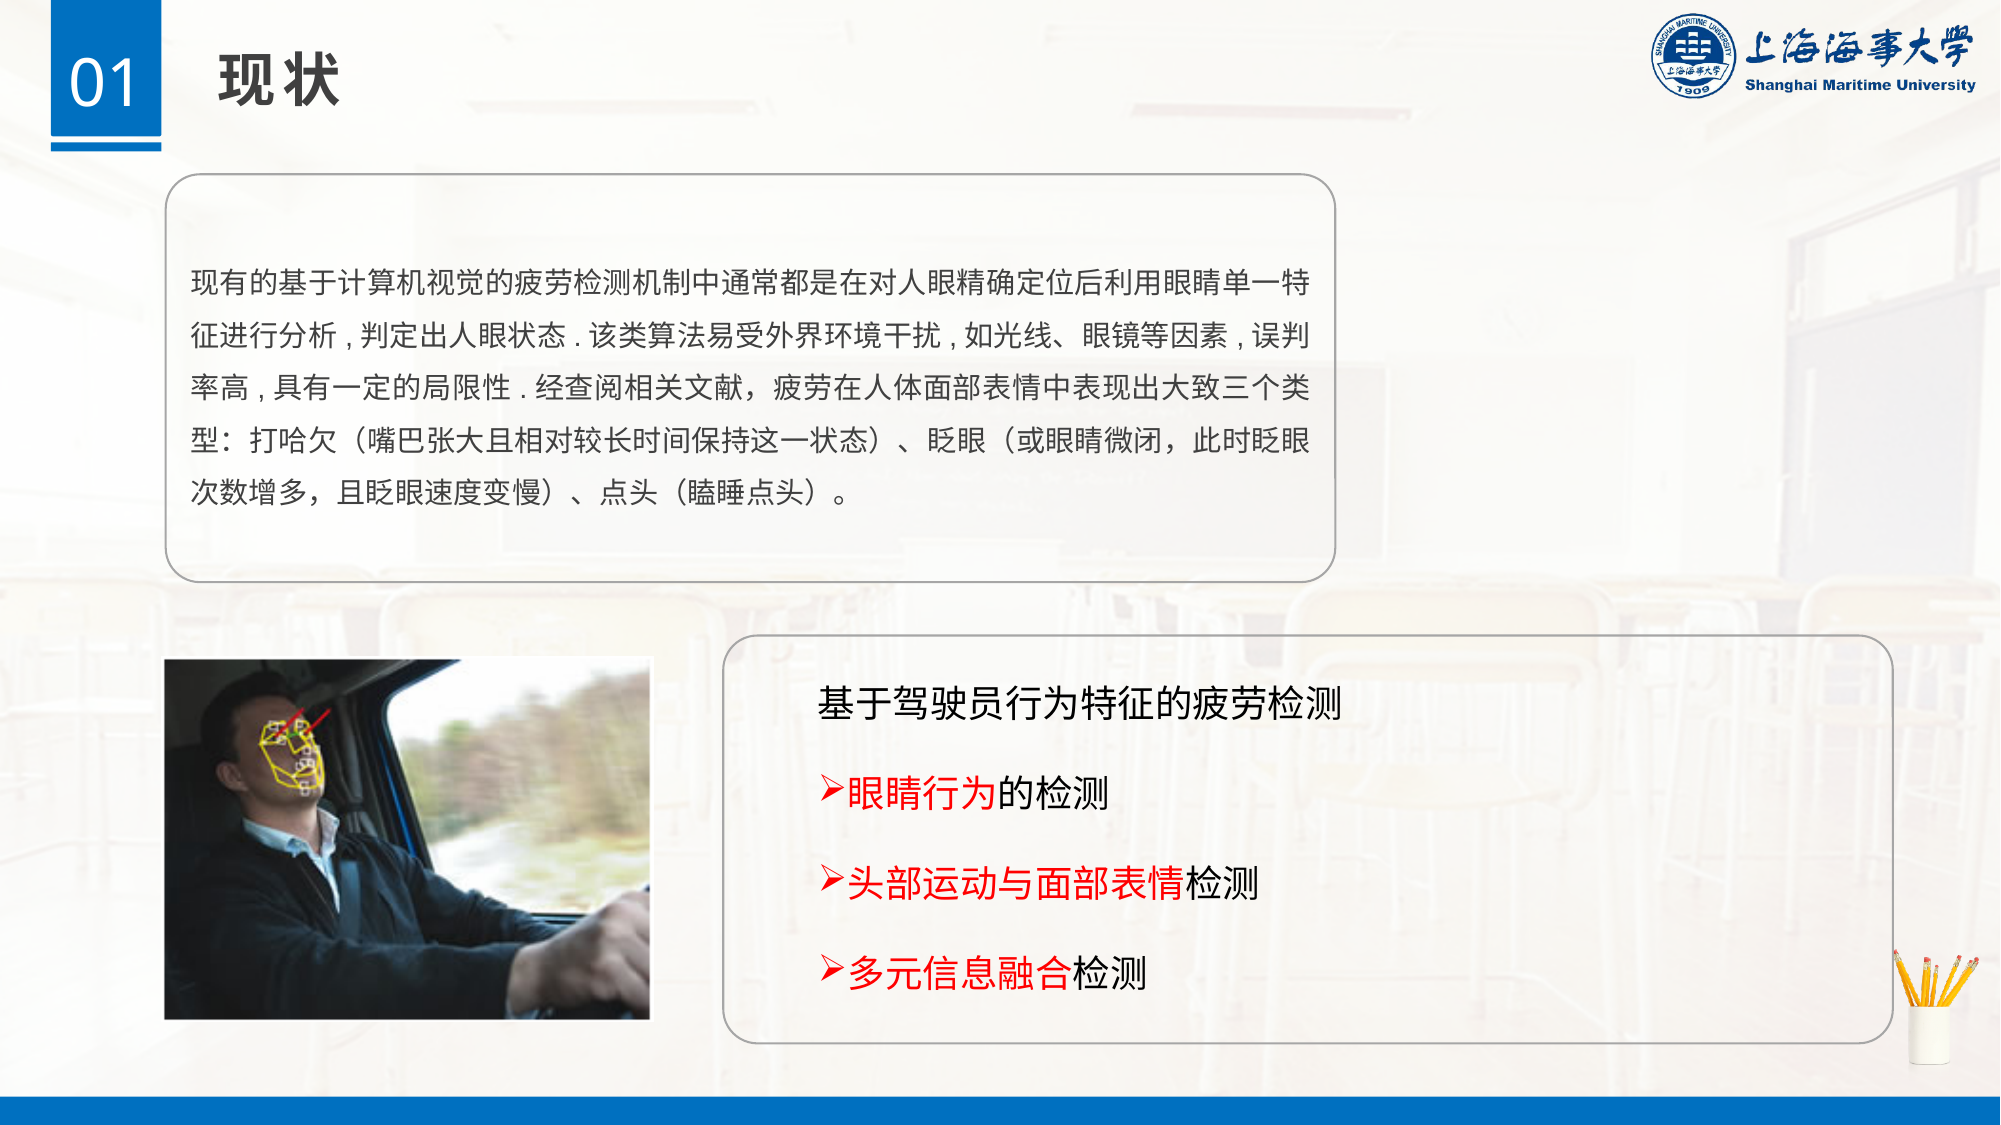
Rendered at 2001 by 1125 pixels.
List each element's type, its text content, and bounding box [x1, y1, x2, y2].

text_box 现有的基于计算机视觉的疲劳检测机制中通常都是在对人眼精确定位后利用眼睛单一特征进行分析,判定出人眼状态.该类算法易受外界环境干扰,如光线、眼镜等因素,误判率高,具有一定的局限性.经查阅相关文献，疲劳在人体面部表情中表现出大致三个类型：打哈欠（嘴巴张大且相对较长时间保持这一状态）、眨眼（或眼睛微闭，此时眨眼次数增多，且眨眼速度变慢）、点头（瞌睡点头）。 [164, 173, 1337, 584]
text_box [722, 634, 1894, 1045]
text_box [47, 0, 166, 152]
text_box 现状 [203, 36, 498, 121]
text_box 基于驾驶员行为特征的疲劳检测 眼睛行为的检测 头部运动与面部表情检测 多元信息融合检测 [803, 672, 1528, 1003]
picture [0, 0, 2001, 1125]
text_box [0, 1096, 2000, 1125]
